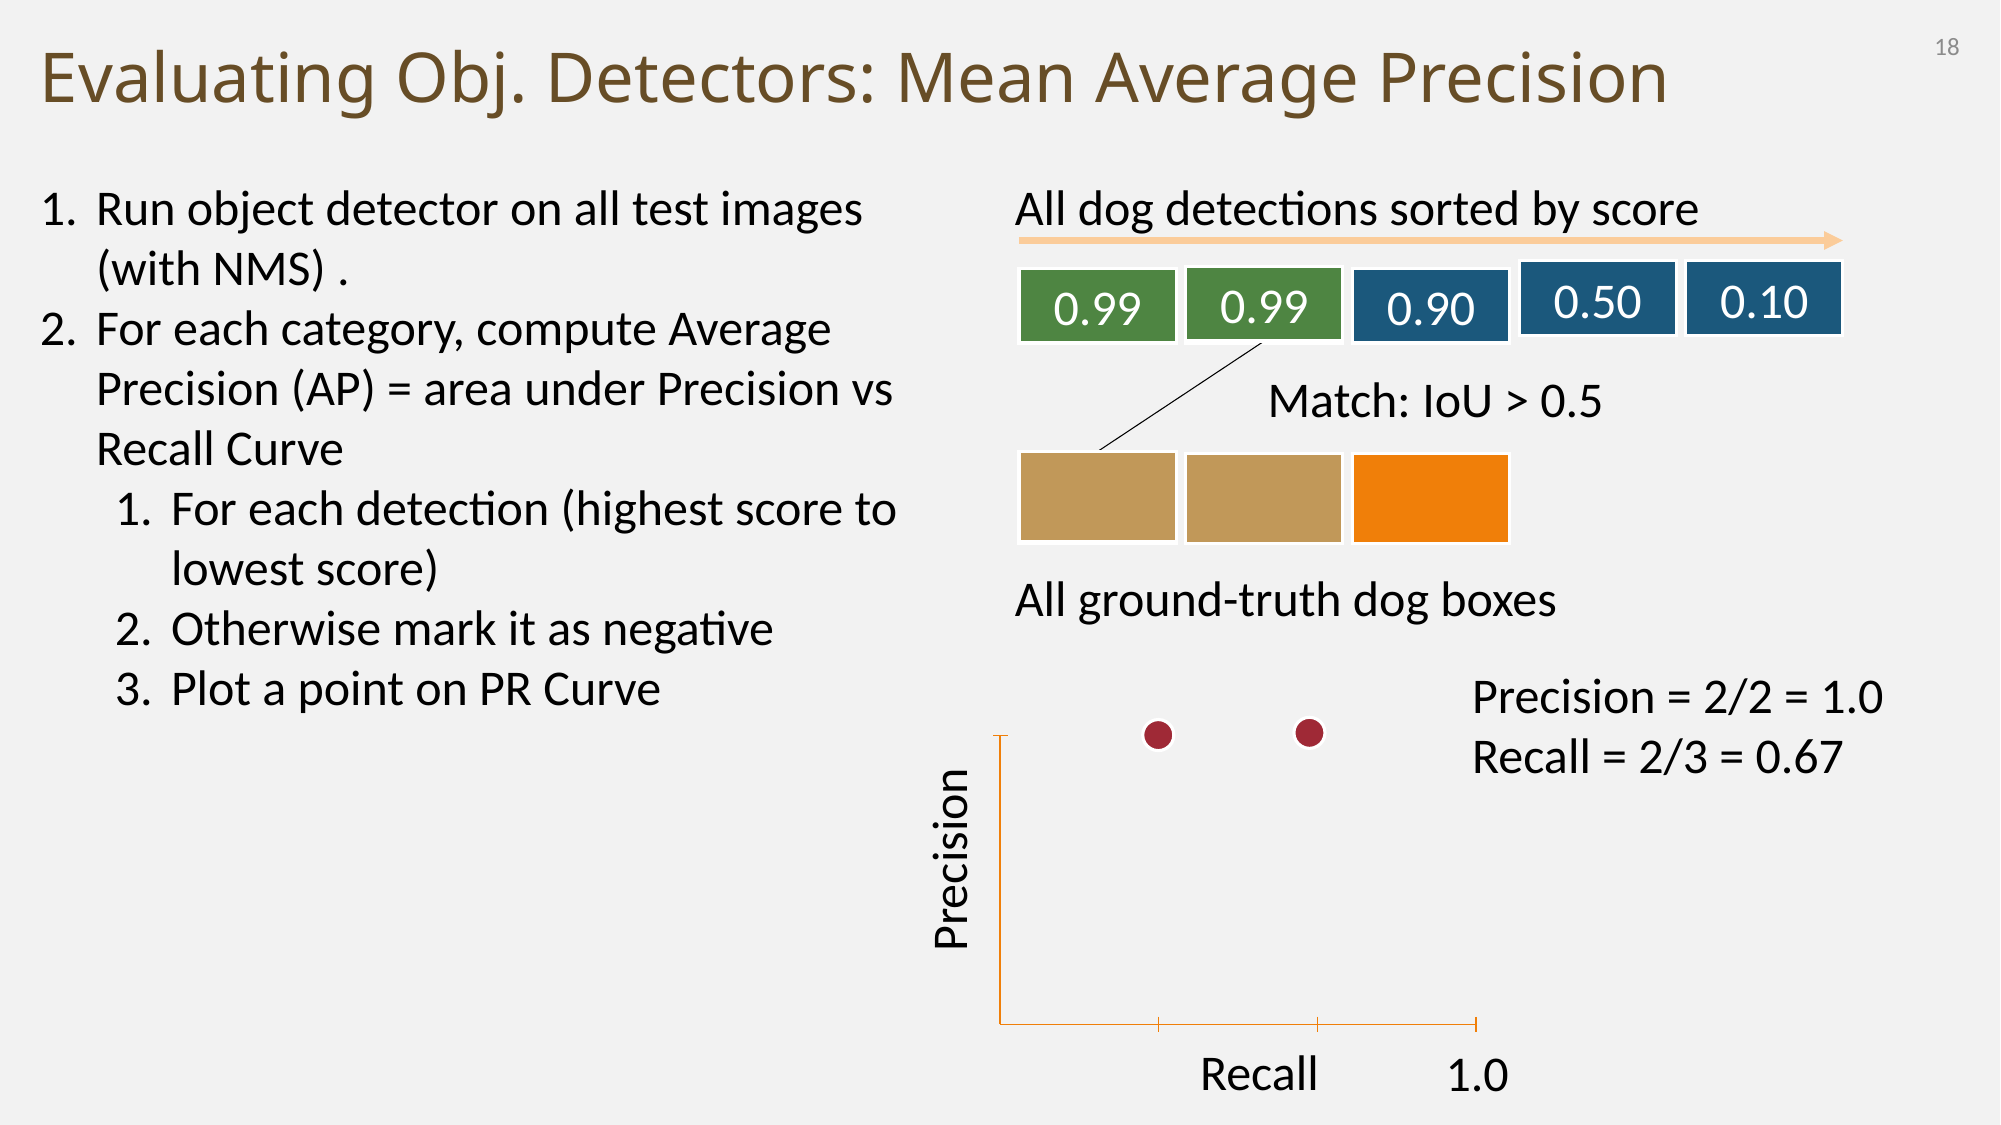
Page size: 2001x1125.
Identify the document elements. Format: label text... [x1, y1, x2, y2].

text_box 1.0 [1430, 1034, 1593, 1109]
text_box Precision = 2/2 = 1.0 Recall = 2/3 = 0.67 [1457, 655, 1934, 791]
slide_number 18 [1889, 15, 1975, 76]
title Evaluating Obj. Detectors: Mean Average Precision [24, 15, 1975, 144]
text_box [1292, 715, 1327, 750]
text_box All dog detections sorted by score [999, 168, 2000, 243]
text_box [1019, 258, 1635, 542]
text_box Run object detector on all test images (with NMS) . For each category, compute Average Precision (AP) = area under Precision vs Recall Curve For each detection (highest score to lowest score) Otherwise mark it as negative Plot a point on PR Curve [24, 168, 931, 723]
text_box Recall [1068, 1033, 1451, 1109]
text_box Precision [909, 668, 985, 1051]
text_box All ground-truth dog boxes [999, 558, 2000, 634]
text_box 0.10 [1684, 259, 1844, 337]
text_box 0.50 [1635, 259, 1678, 337]
text_box [1141, 717, 1176, 753]
